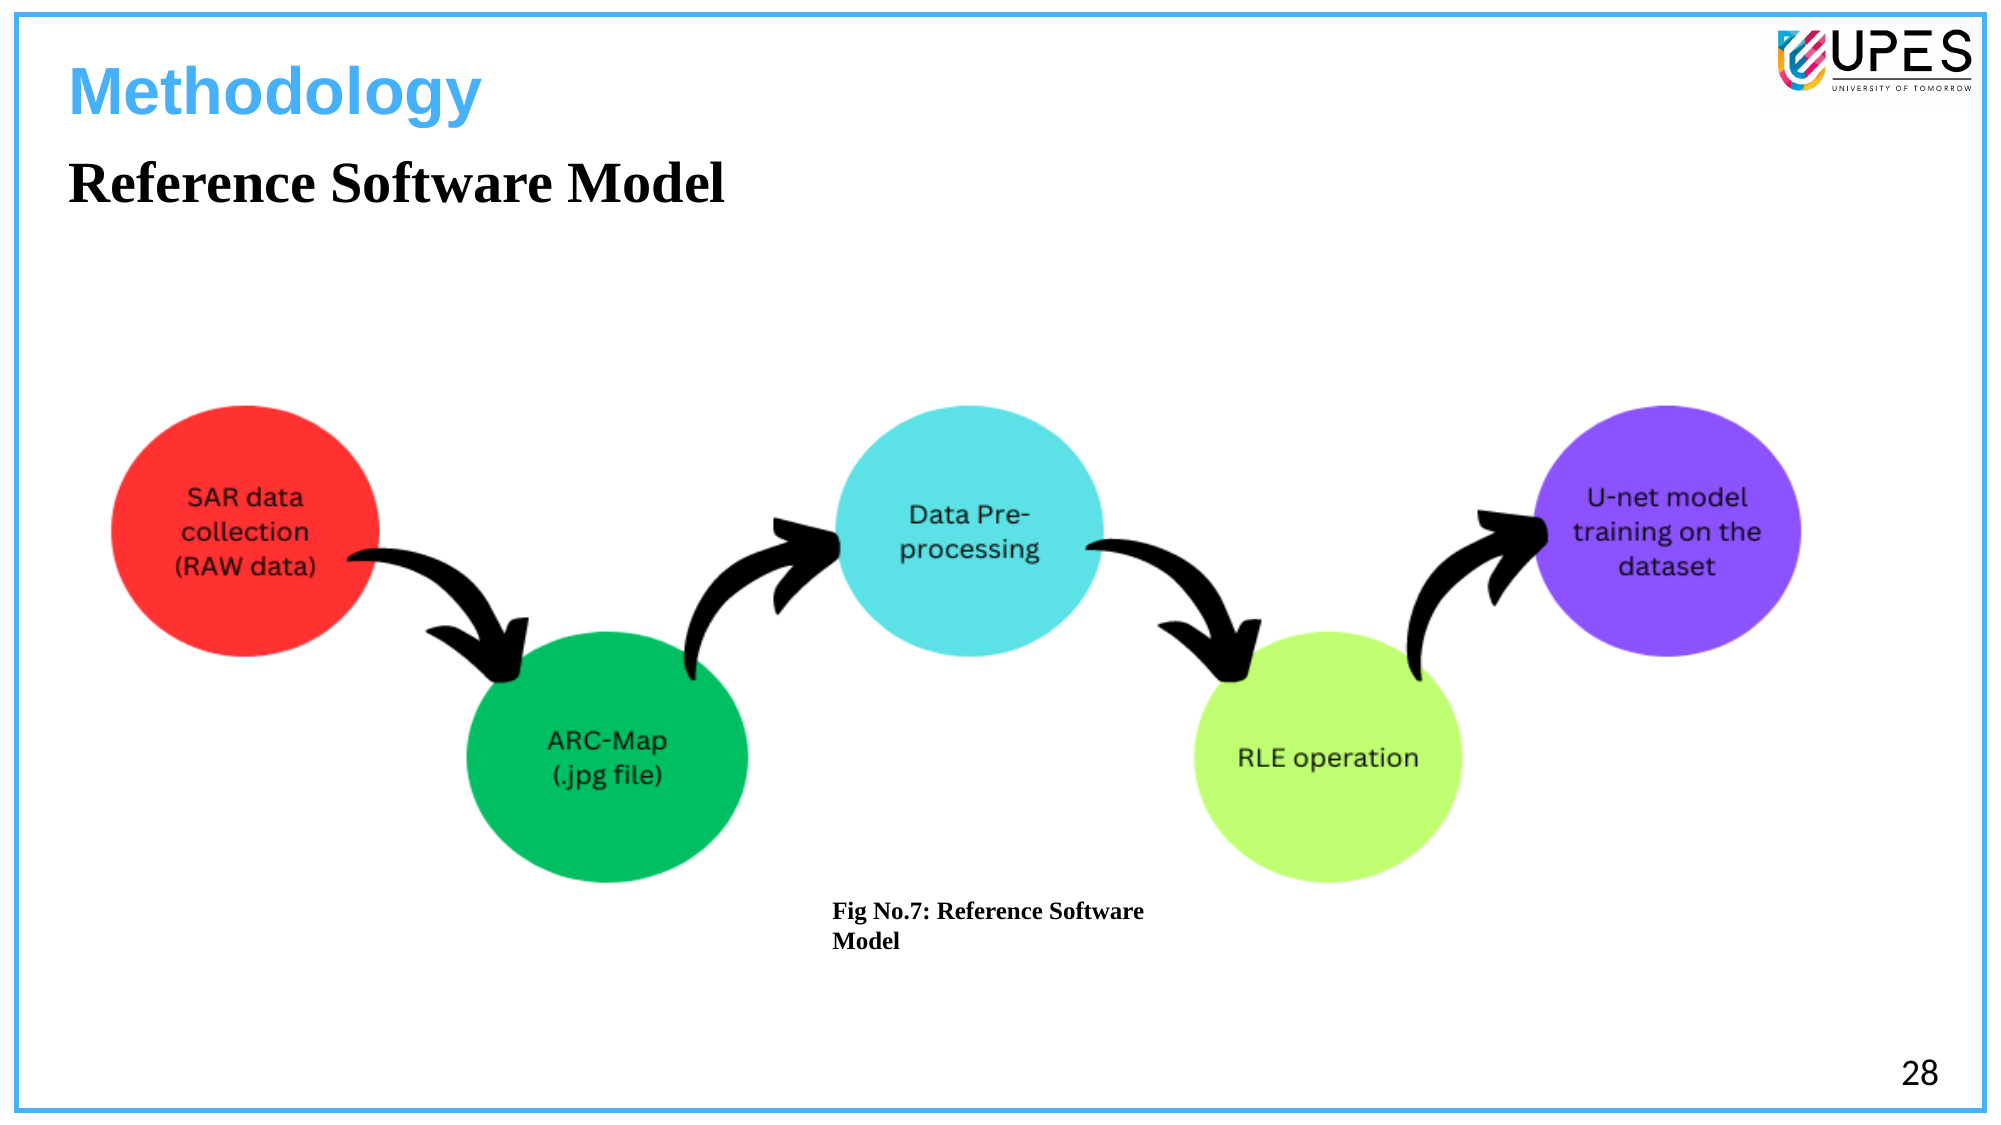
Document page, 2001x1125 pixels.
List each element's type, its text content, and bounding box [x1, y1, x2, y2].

text_box 27 [1886, 1040, 2000, 1101]
picture [1758, 20, 1978, 110]
picture [40, 304, 1861, 959]
text_box Methodology [53, 40, 1289, 136]
text_box Reference Software Model [53, 136, 1678, 222]
